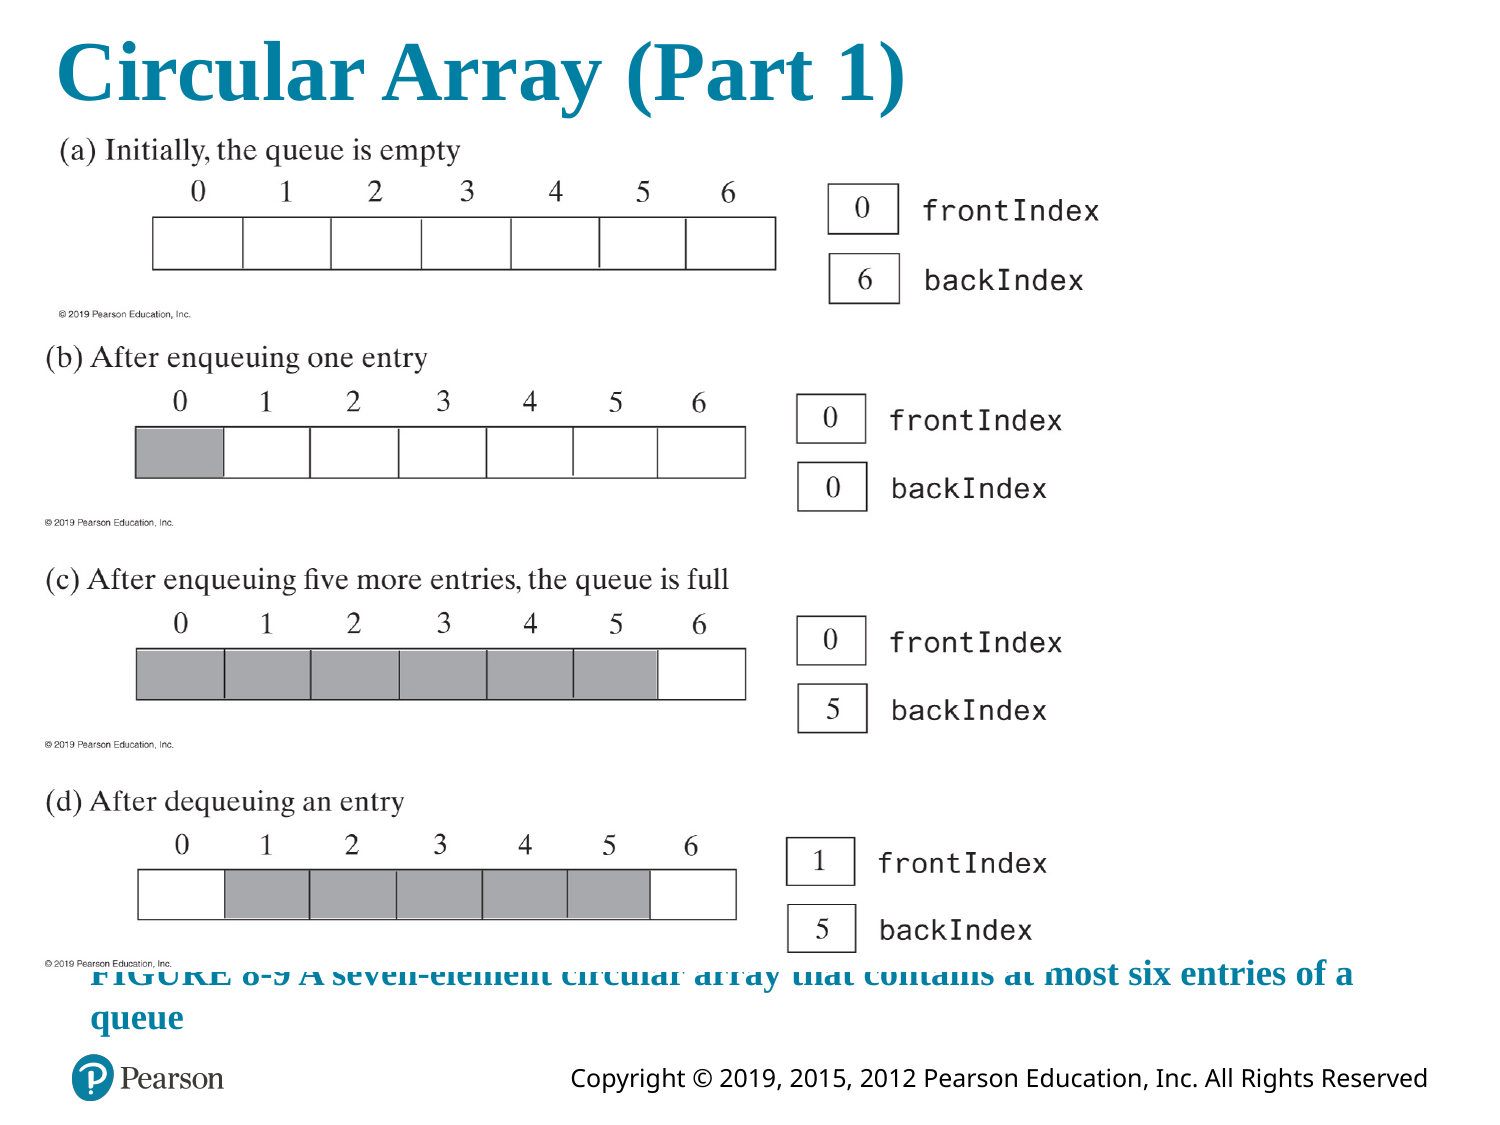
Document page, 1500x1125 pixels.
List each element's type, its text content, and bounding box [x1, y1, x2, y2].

picture [54, 132, 1103, 323]
picture [98, 1054, 224, 1101]
picture [72, 1087, 83, 1101]
title Circular Array (Part 1) [40, 0, 1438, 133]
picture [40, 562, 1066, 753]
picture [40, 783, 1051, 972]
list FIGURE 8-9 A seven-element circular array that contains at most six entries of a queue [74, 955, 1473, 1053]
picture [40, 340, 1066, 532]
picture [80, 1063, 106, 1088]
picture [72, 1054, 88, 1070]
